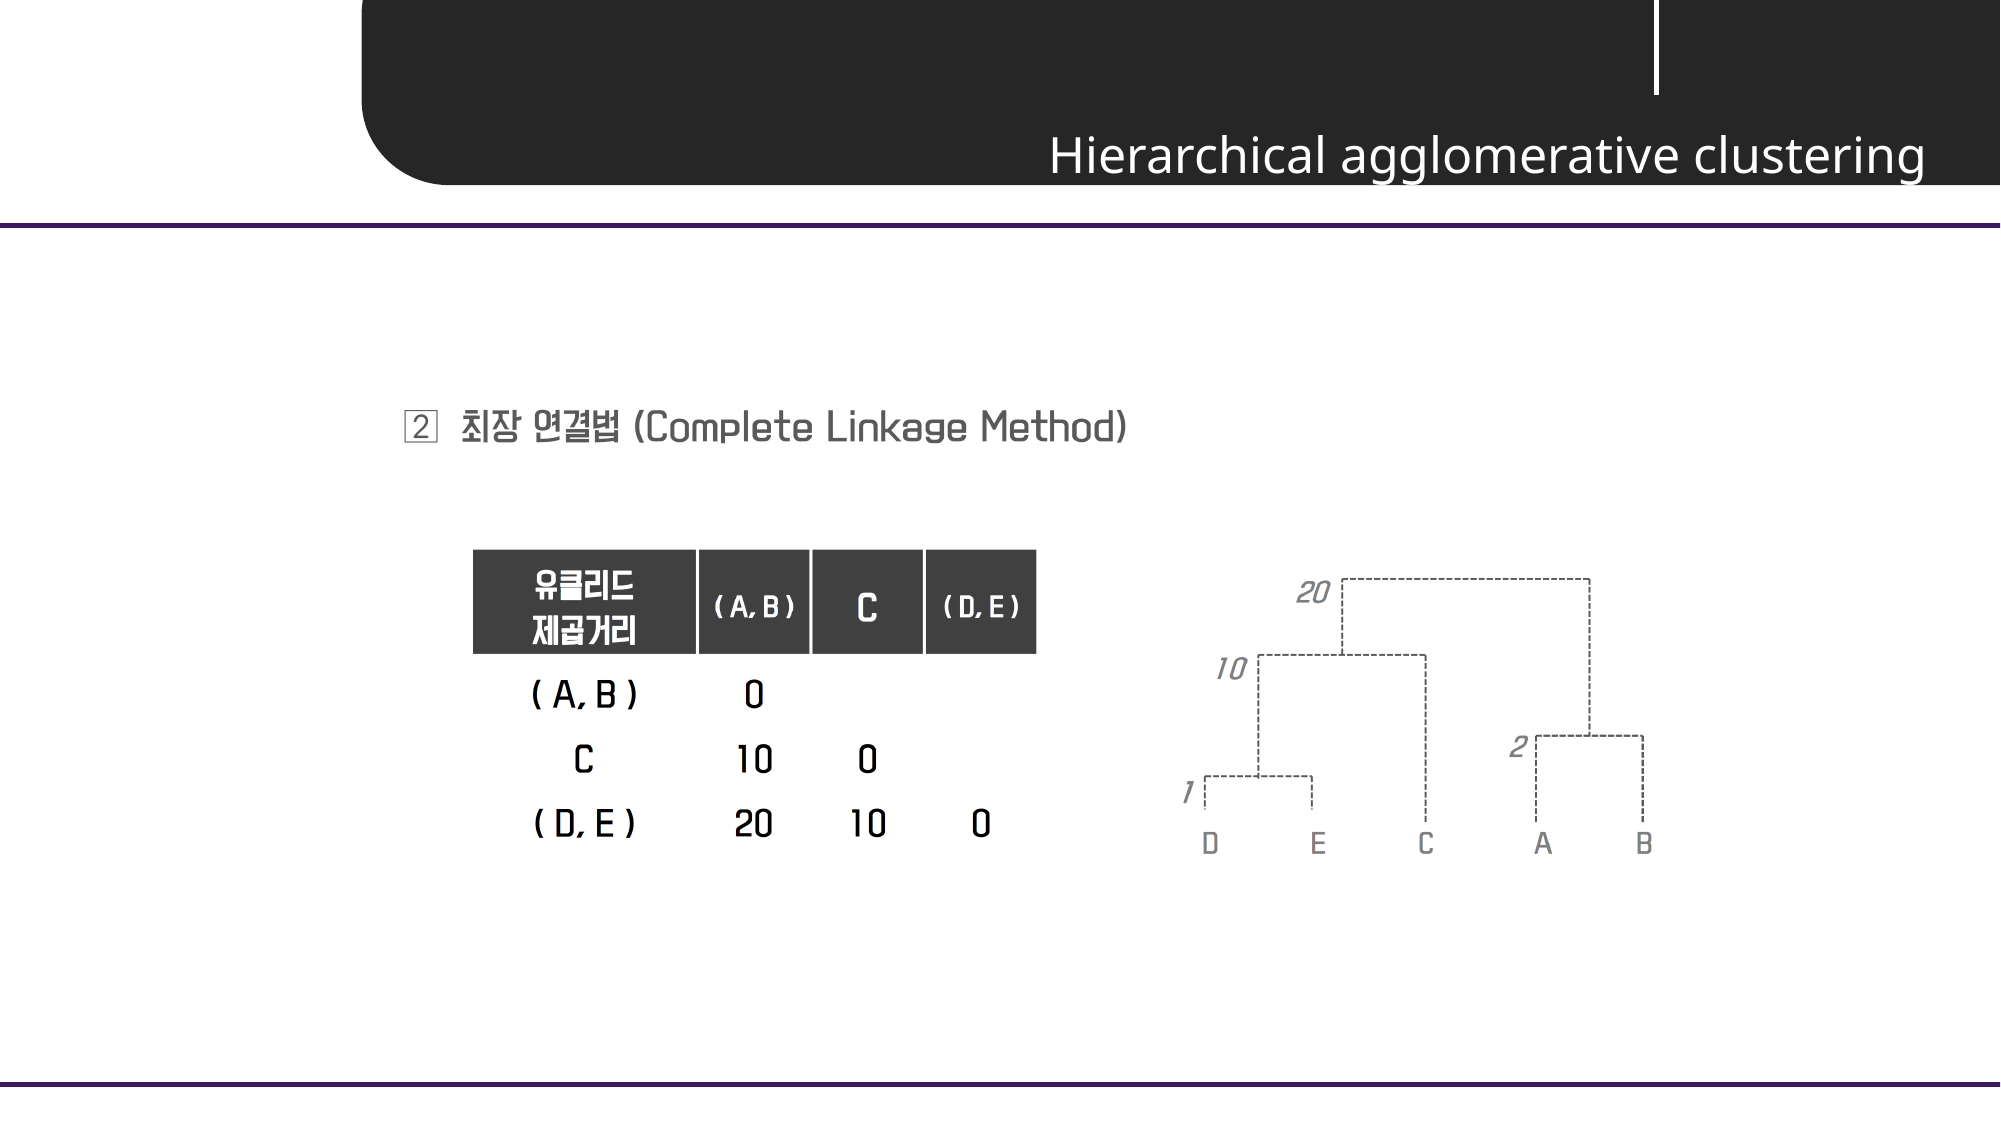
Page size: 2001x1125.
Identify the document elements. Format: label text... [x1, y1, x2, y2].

picture [72, 293, 1968, 1048]
text_box Unit 02 ㅣ 계층적 군집화(Hierarchical agglomerative clustering) [417, 118, 2000, 189]
